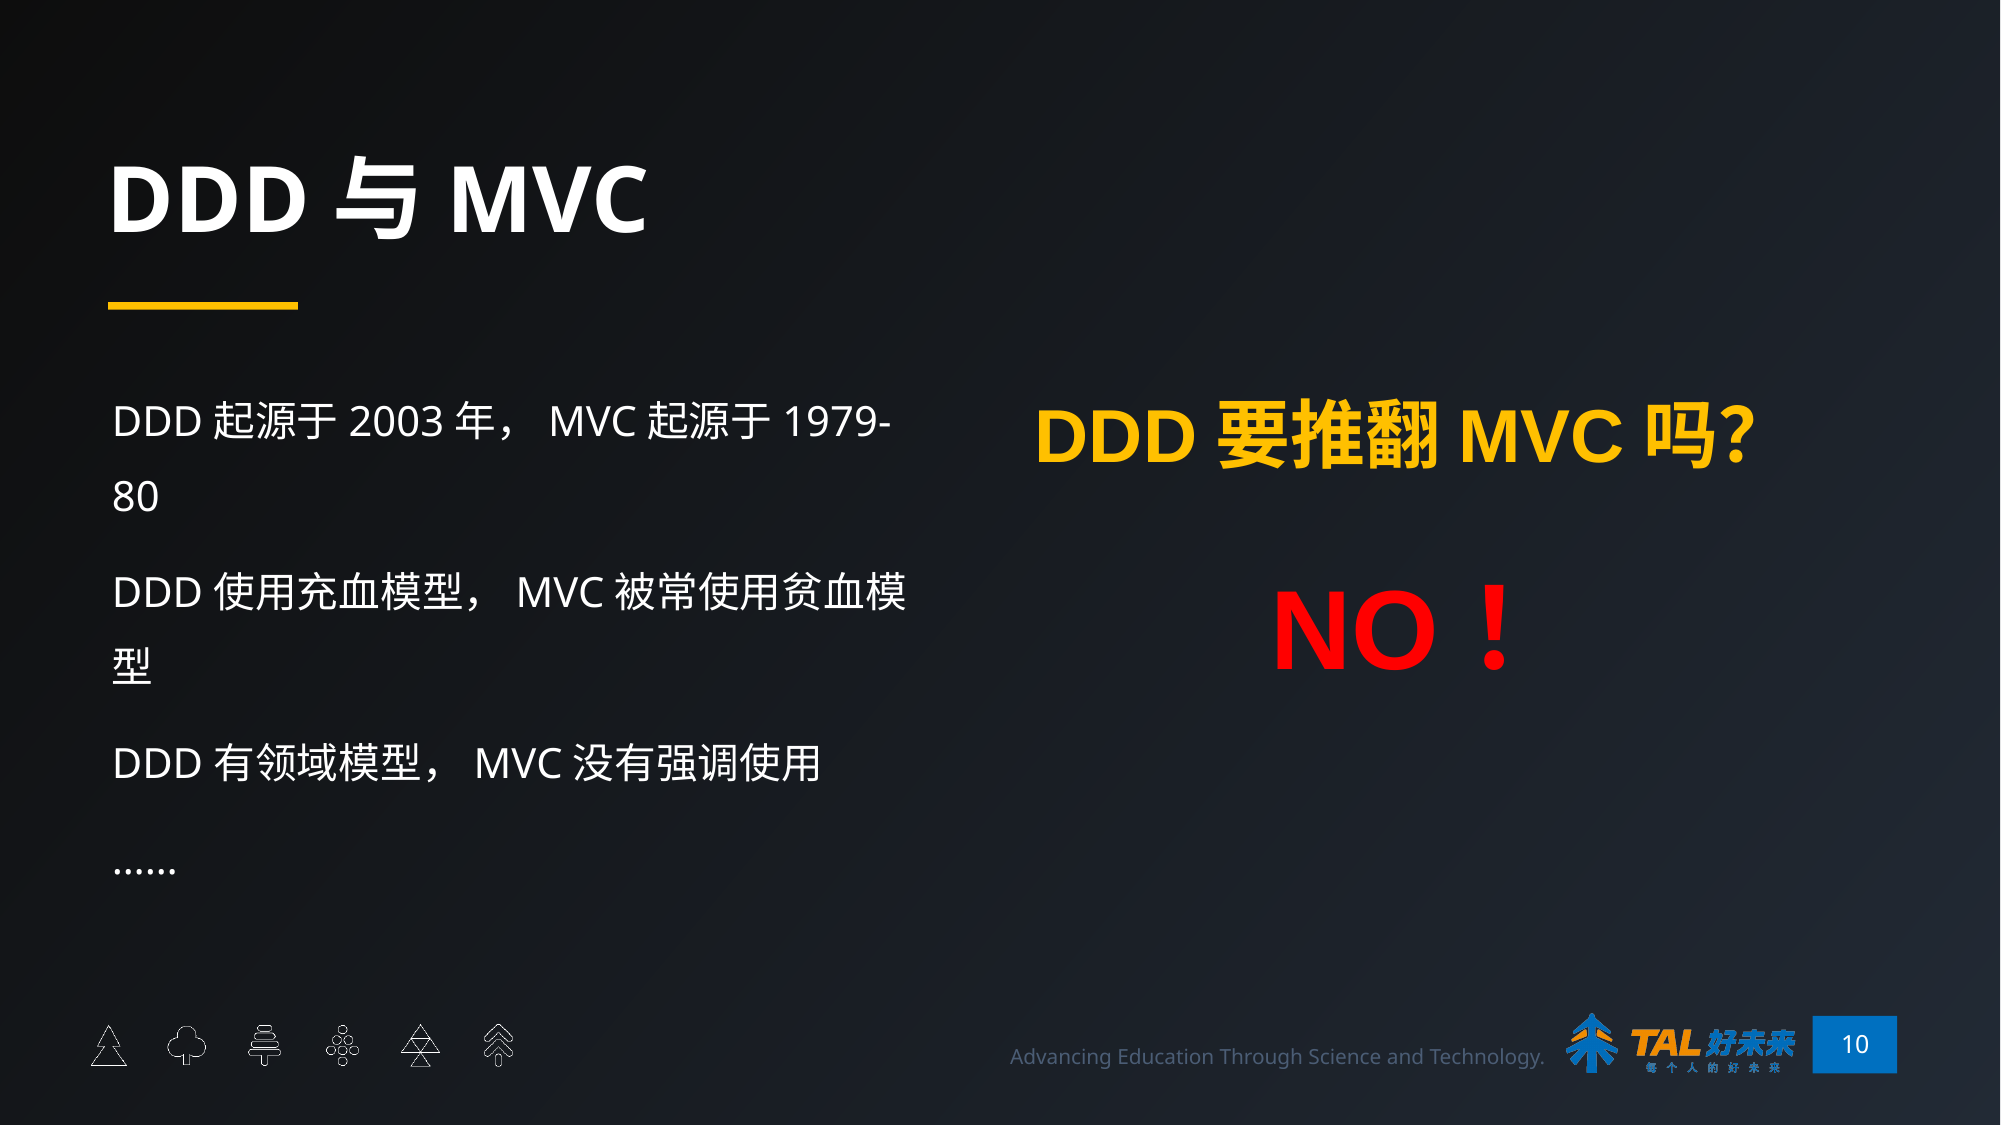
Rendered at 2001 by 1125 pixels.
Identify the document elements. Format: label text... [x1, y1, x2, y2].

slide_number 10 [1808, 1013, 1902, 1078]
title DDD与MVC [91, 138, 1888, 267]
text_box DDD要推翻MVC吗？ [1020, 379, 1825, 485]
list DDD起源于2003年，MVC起源于1979-80 DDD使用充血模型，MVC被常使用贫血模型 DDD有领域模型，MVC没有强调使用 …… [96, 362, 945, 950]
text_box [107, 301, 299, 311]
picture [1556, 1003, 1805, 1083]
text_box NO！ [1255, 549, 1609, 700]
